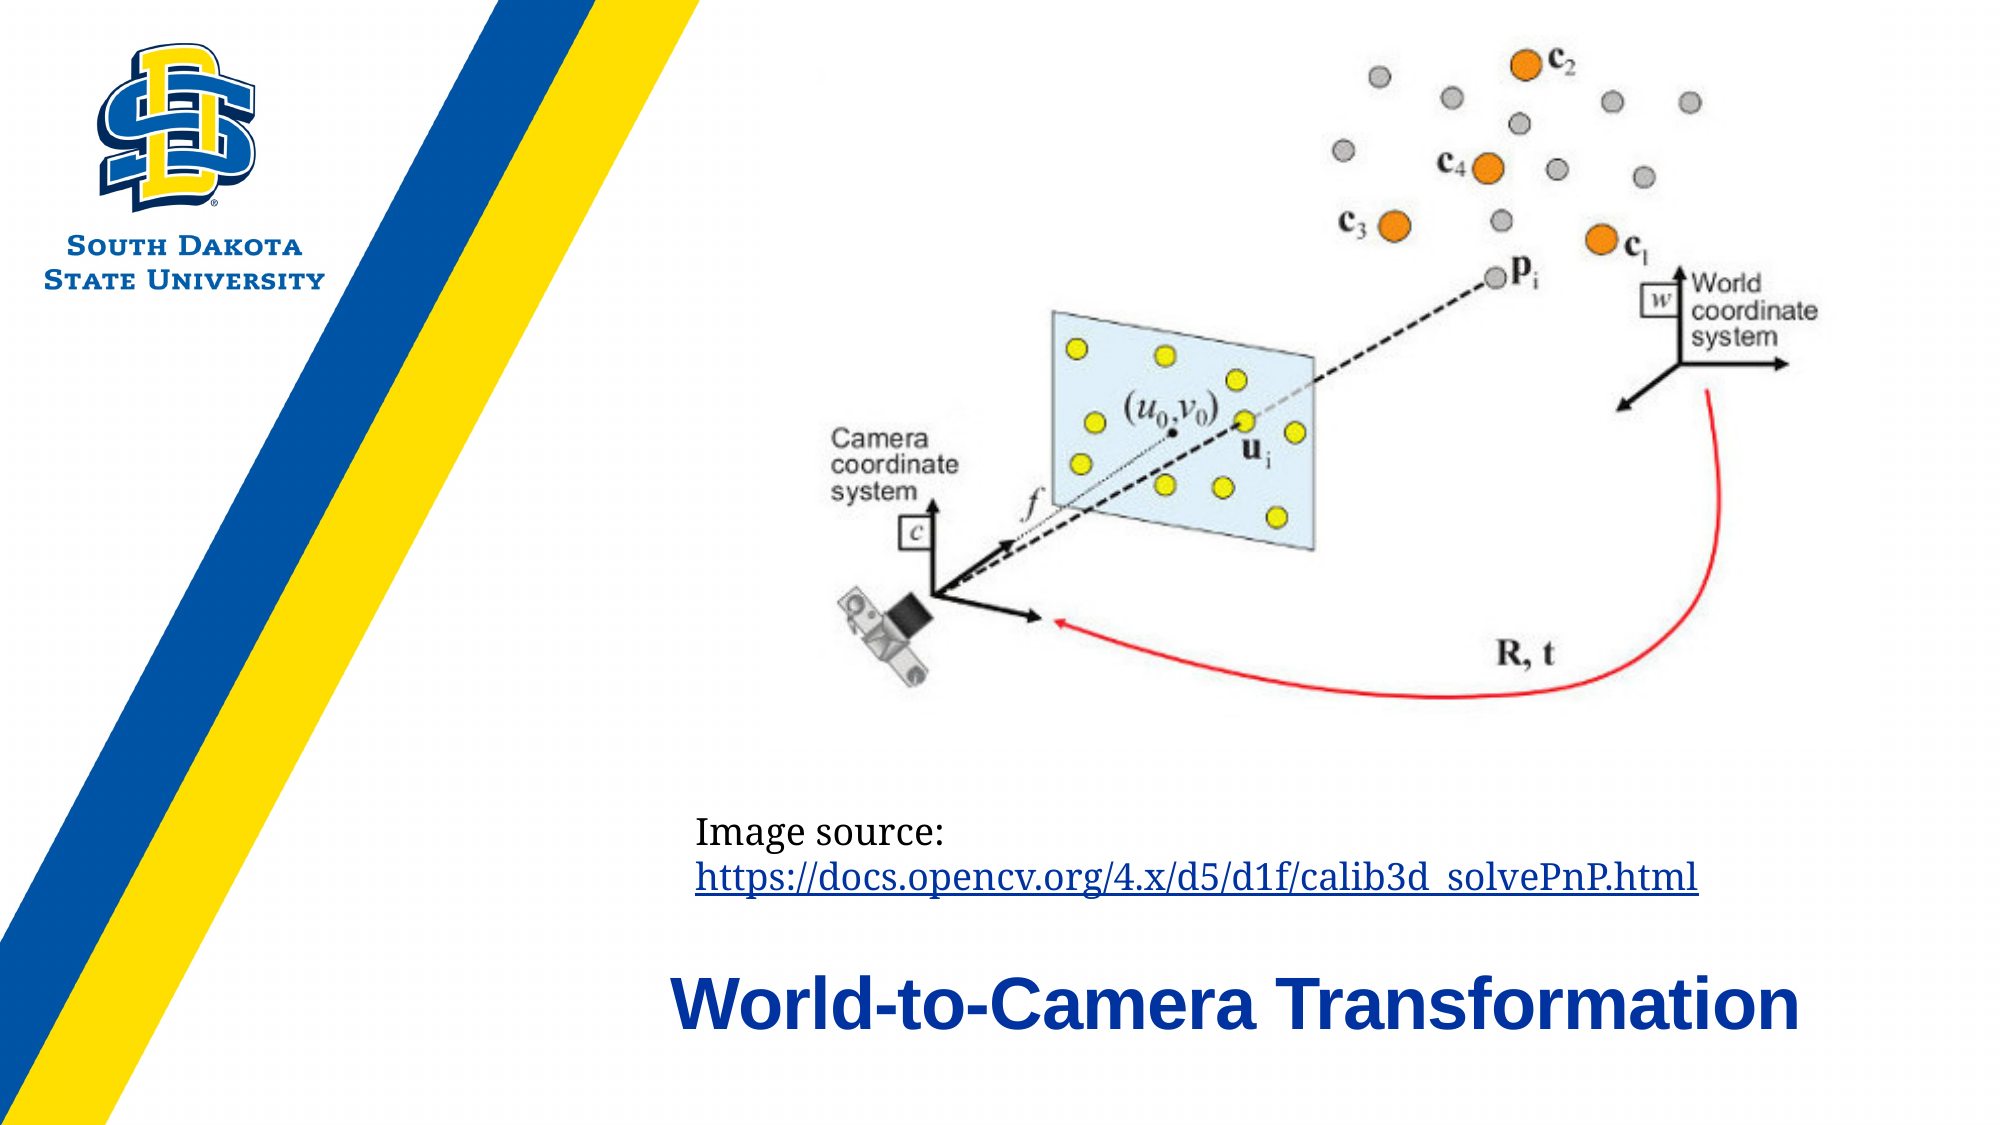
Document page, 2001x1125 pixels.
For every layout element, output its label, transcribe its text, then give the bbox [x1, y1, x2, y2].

picture [0, 0, 2000, 1125]
title World-to-Camera Transformation [545, 906, 1927, 1054]
text_box Image source: https://docs.opencv.org/4.x/d5/d1f/calib3d_solvePnP.html [680, 800, 1963, 912]
